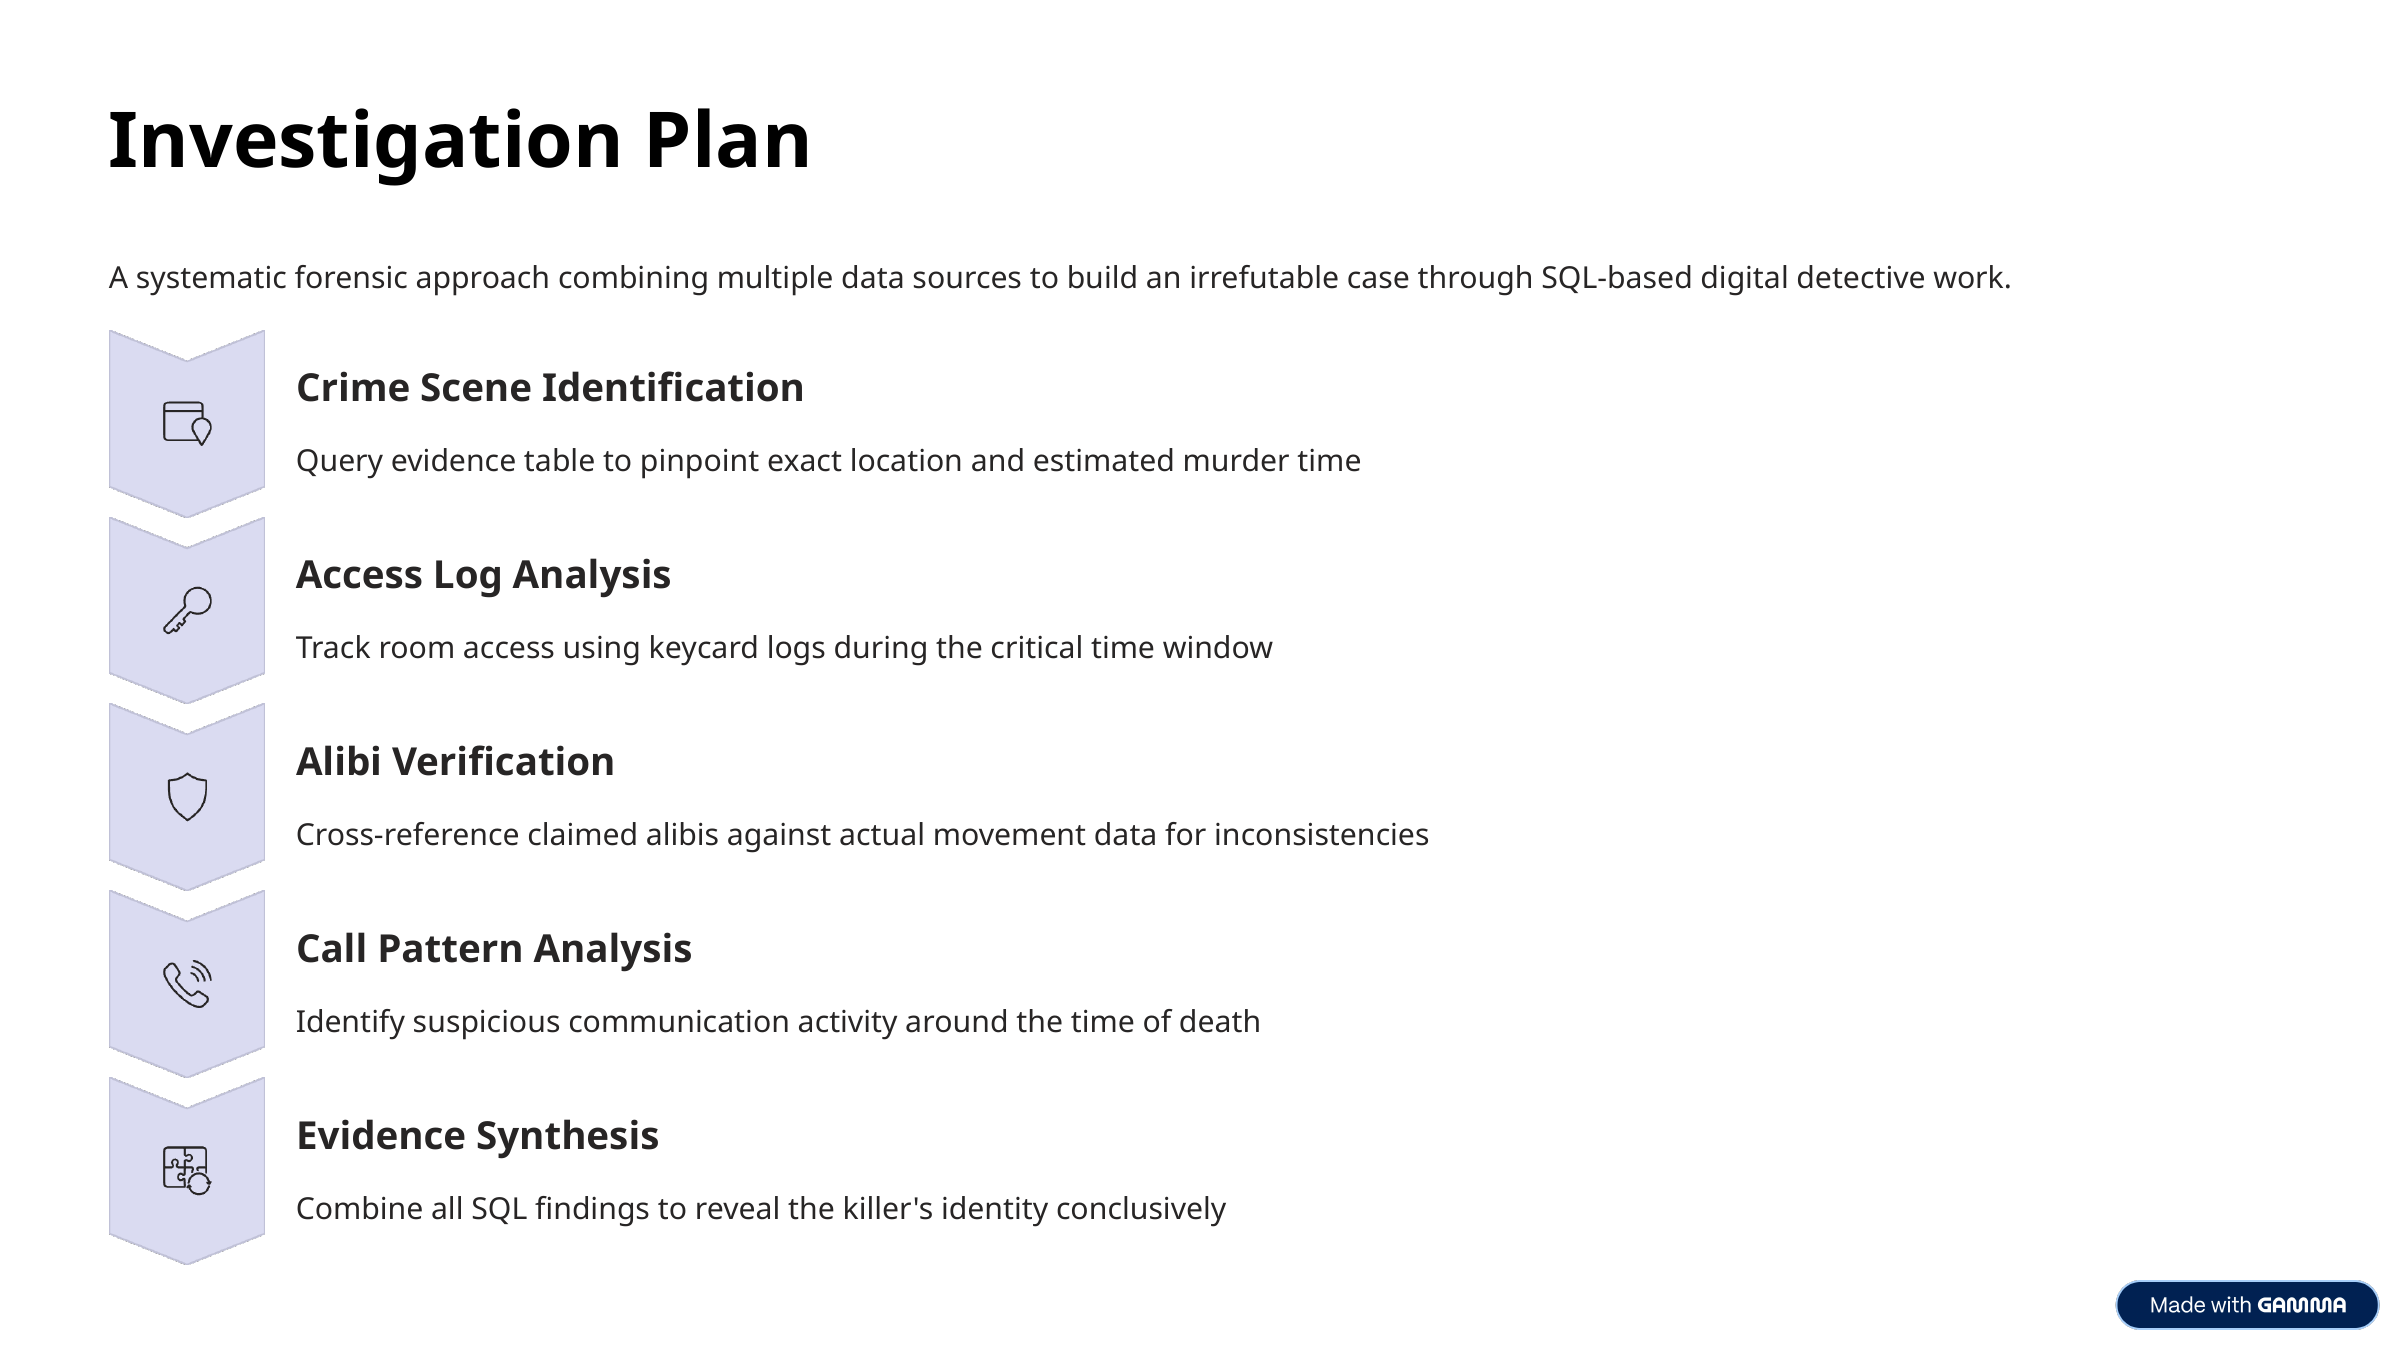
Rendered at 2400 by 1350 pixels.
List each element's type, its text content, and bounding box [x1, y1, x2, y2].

text_box Evidence Synthesis [295, 1109, 686, 1158]
text_box Track room access using keycard logs during the critical time window [295, 615, 2291, 666]
picture [108, 330, 265, 1265]
text_box Identify suspicious communication activity around the time of death [295, 989, 2291, 1040]
text_box Combine all SQL findings to reveal the killer's identity conclusively [295, 1176, 2291, 1227]
text_box Access Log Analysis [295, 548, 691, 597]
text_box A systematic forensic approach combining multiple data sources to build an irrefutable case through SQL-based digital detective work. [109, 245, 2291, 296]
text_box Crime Scene Identification [295, 361, 801, 410]
text_box Cross-reference claimed alibis against actual movement data for inconsistencies [295, 802, 2291, 853]
text_box Call Pattern Analysis [295, 922, 690, 971]
picture [2106, 1271, 2389, 1339]
text_box Alibi Verification [295, 735, 686, 784]
text_box Query evidence table to pinpoint exact location and estimated murder time [295, 428, 2291, 479]
text_box Investigation Plan [109, 85, 888, 184]
